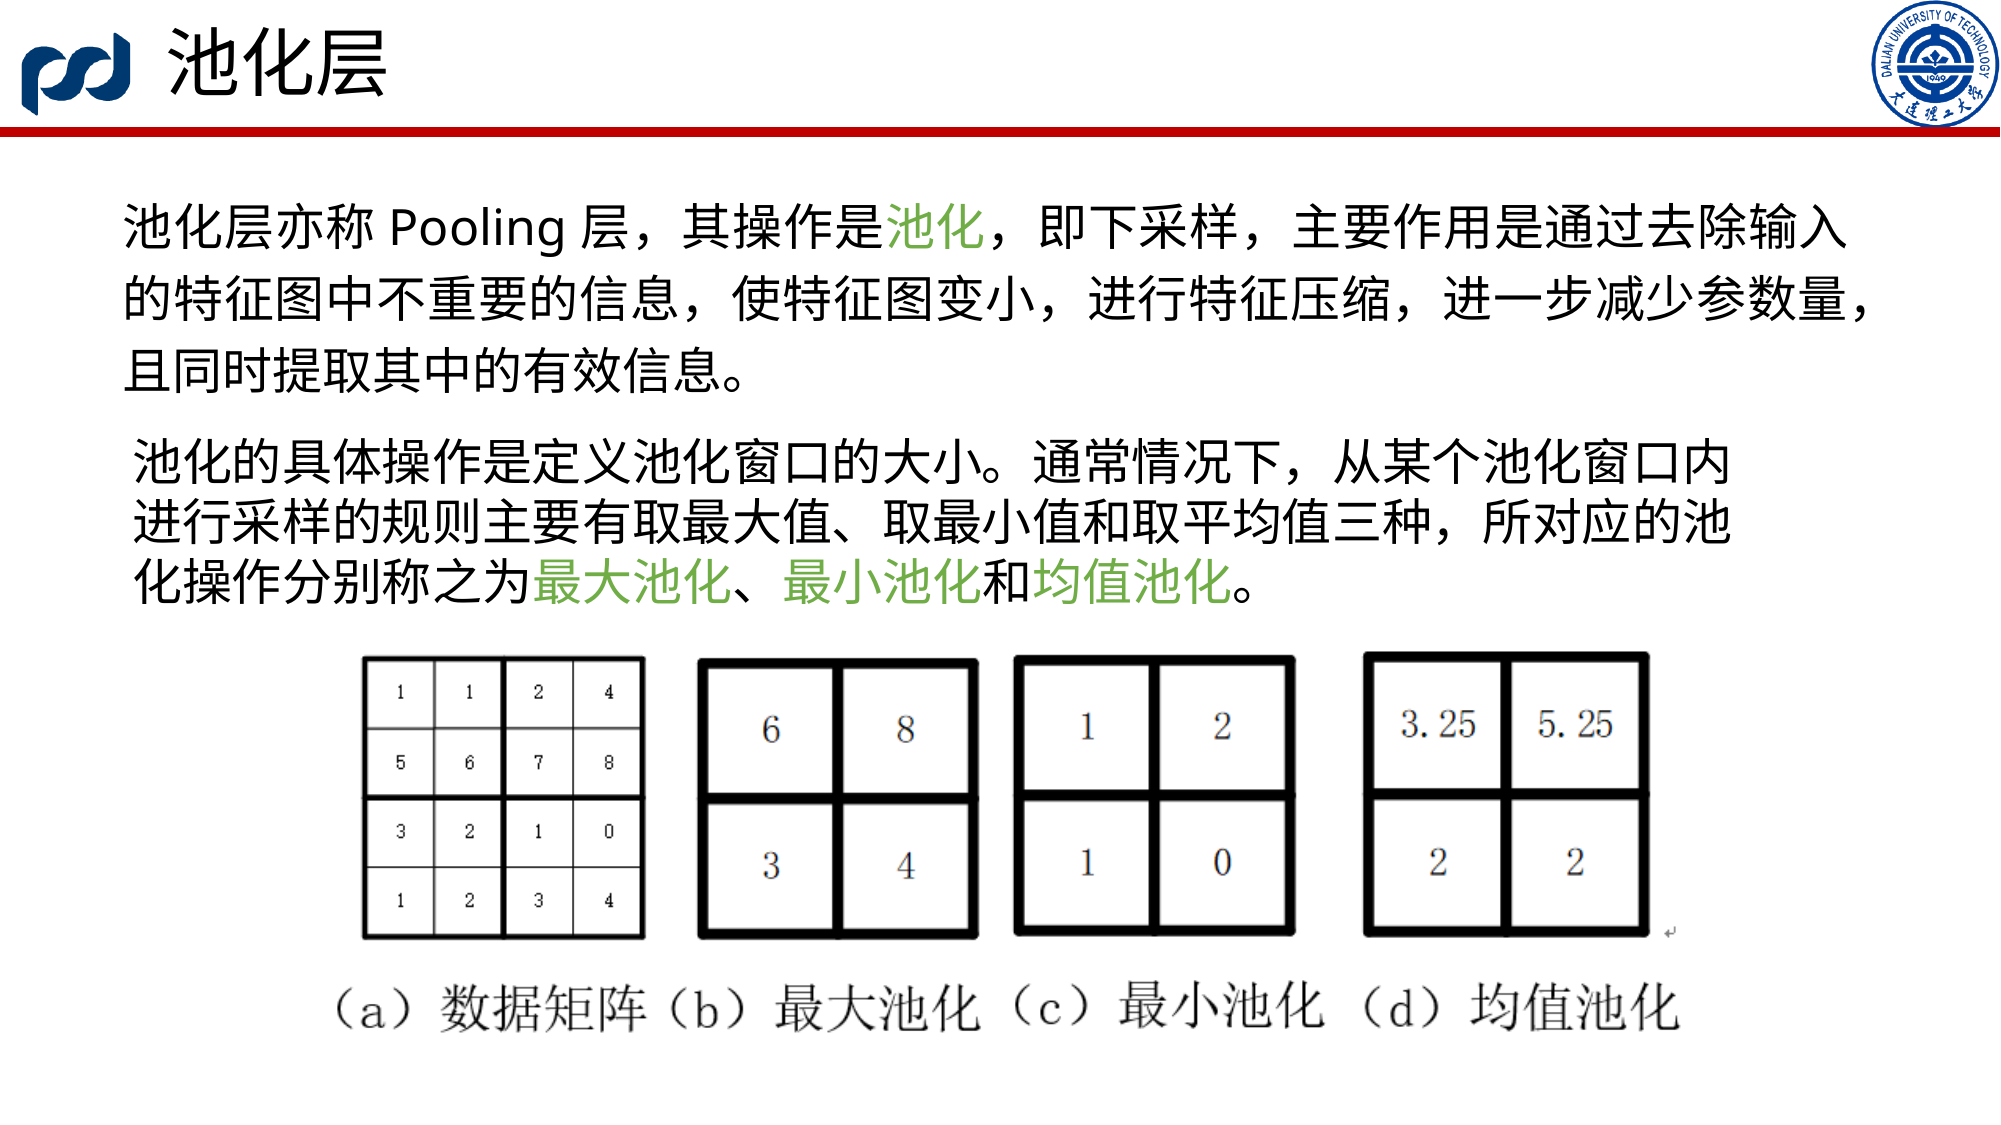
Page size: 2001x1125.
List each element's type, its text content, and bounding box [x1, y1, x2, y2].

picture [1354, 647, 1687, 1038]
picture [333, 652, 654, 1039]
text_box 池化的具体操作是定义池化窗口的大小。通常情况下，从某个池化窗口内进行采样的规则主要有取最大值、取最小值和取平均值三种，所对应的池化操作分别称之为最大池化、最小池化和均值池化。 [117, 423, 1795, 618]
picture [12, 11, 150, 122]
picture [1871, 0, 2001, 128]
title 池化层 [150, 15, 1327, 118]
picture [1003, 649, 1334, 1040]
picture [665, 649, 992, 1042]
text_box 池化层亦称Pooling层，其操作是池化，即下采样，主要作用是通过去除输入的特征图中不重要的信息，使特征图变小，进行特征压缩，进一步减少参数量，且同时提取其中的有效信息。 [107, 175, 1864, 407]
